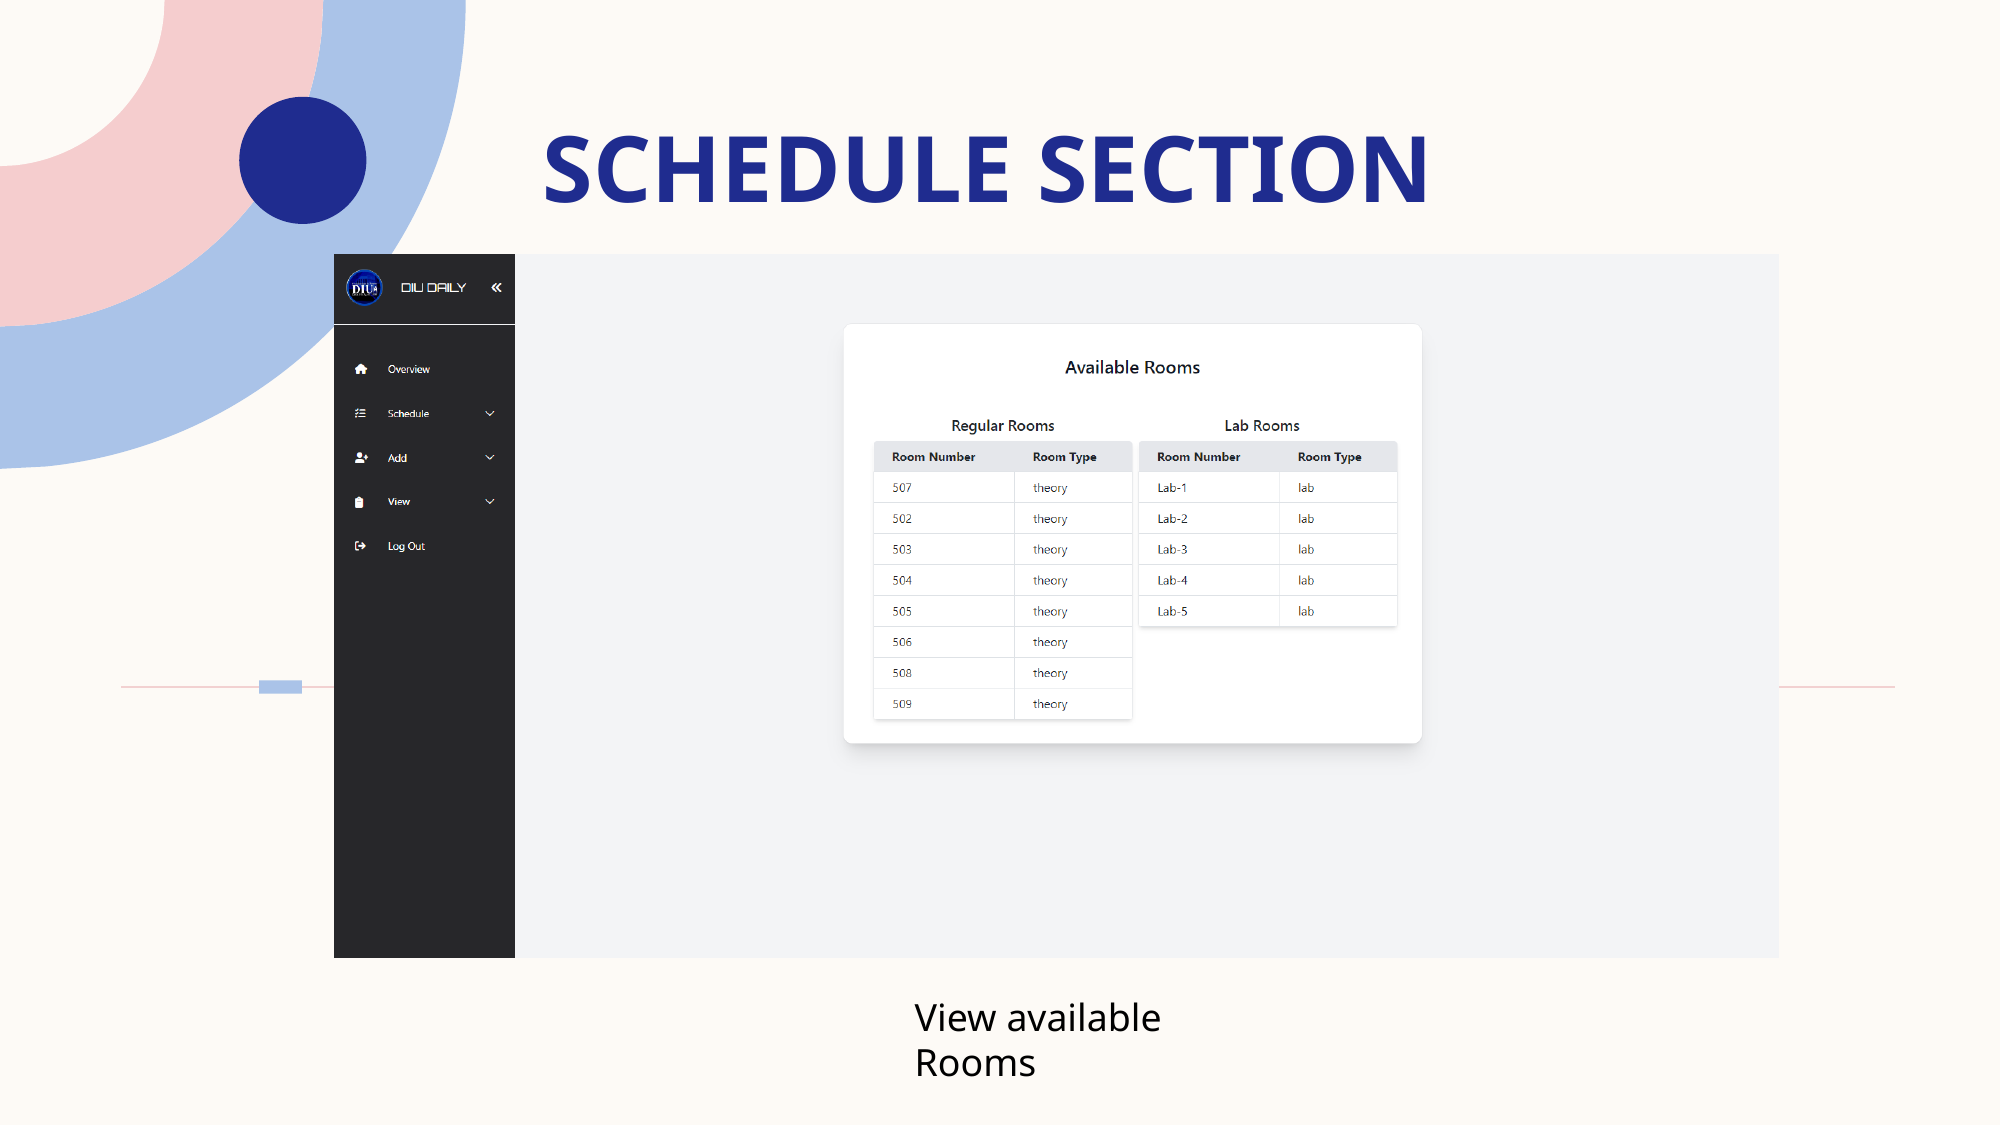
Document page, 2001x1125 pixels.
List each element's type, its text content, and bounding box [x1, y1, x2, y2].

text_box View available Rooms [899, 986, 1308, 1092]
title Schedule section [289, 77, 1688, 229]
picture [334, 254, 1779, 958]
